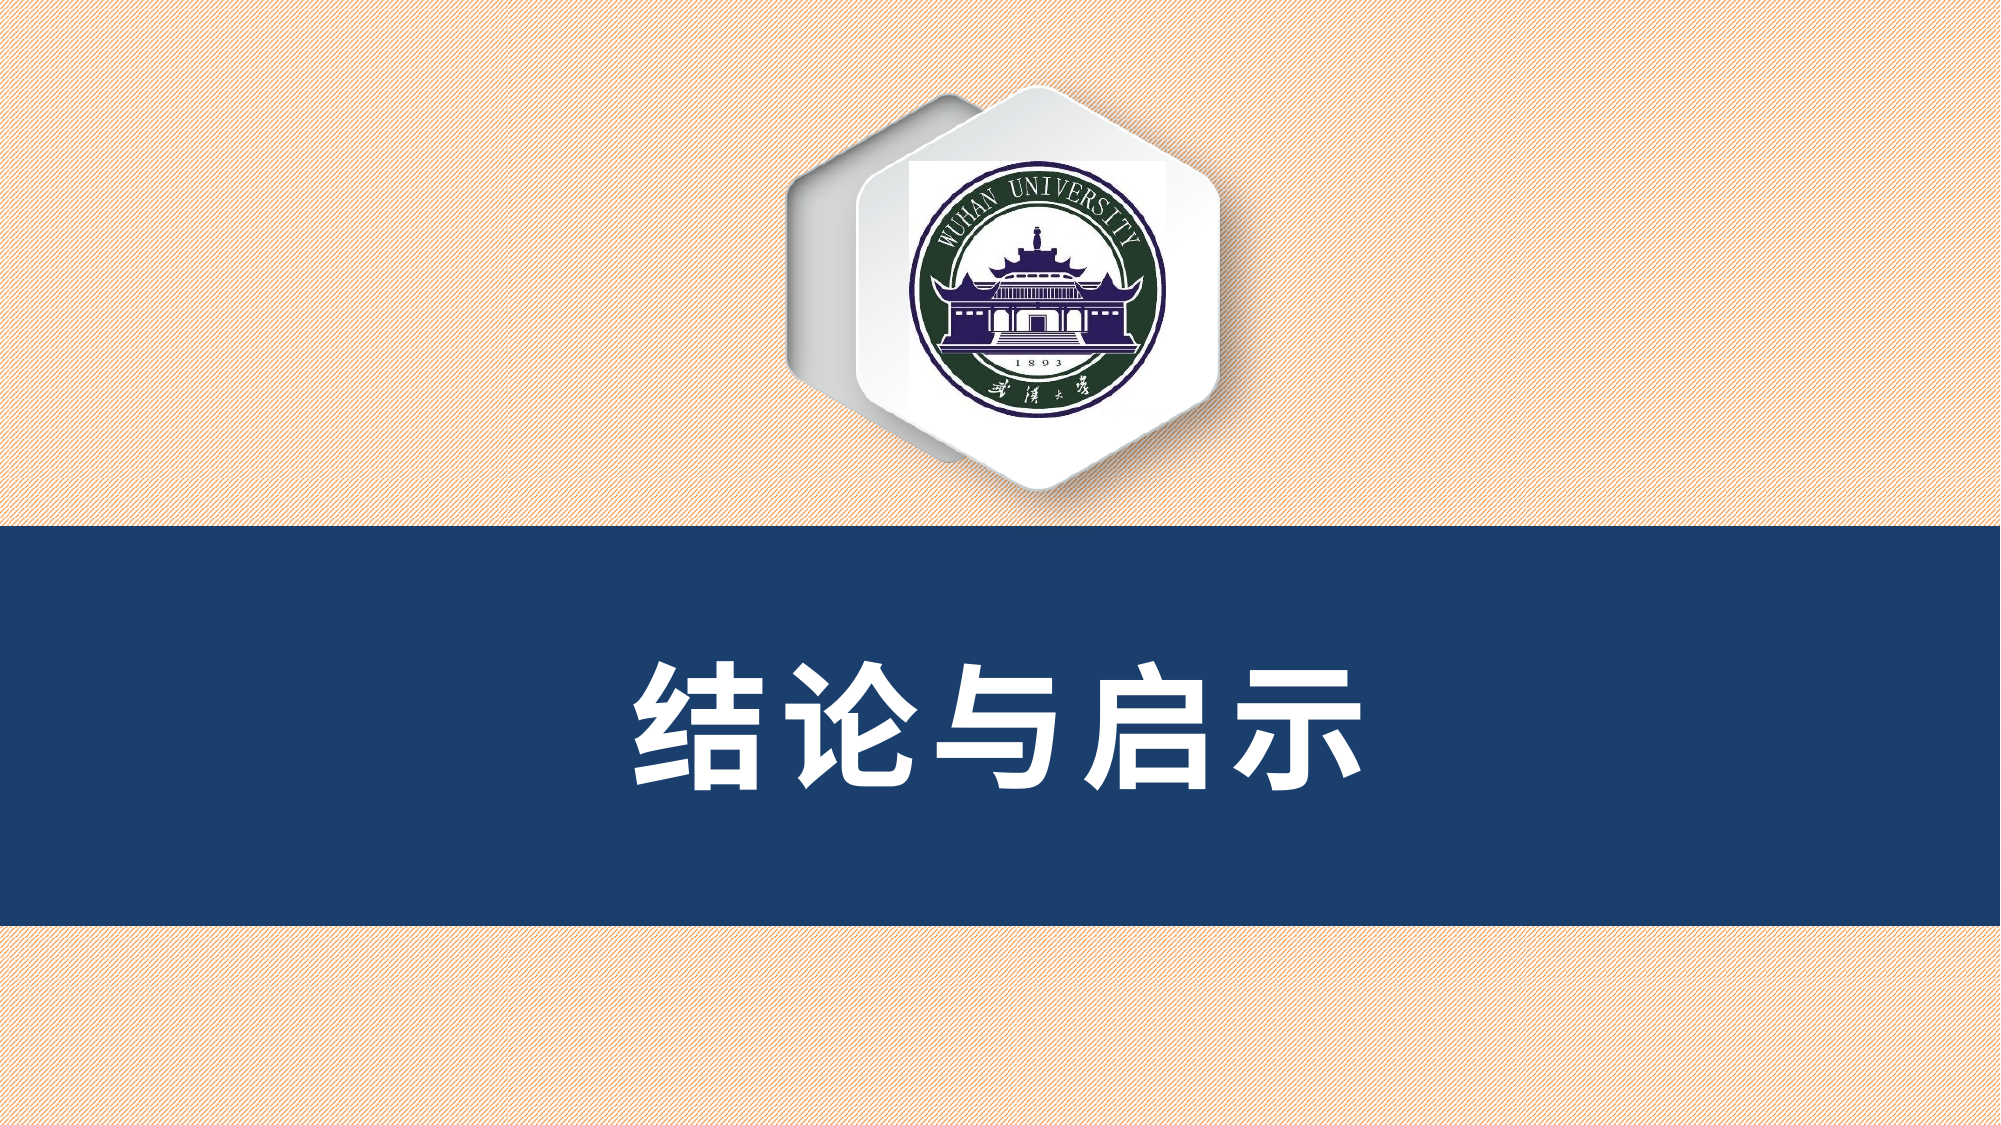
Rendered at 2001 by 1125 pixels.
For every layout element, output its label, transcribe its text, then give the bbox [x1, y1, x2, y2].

text_box 结论与启示 [141, 649, 1859, 819]
text_box [0, 525, 2000, 927]
picture [0, 0, 2001, 1125]
